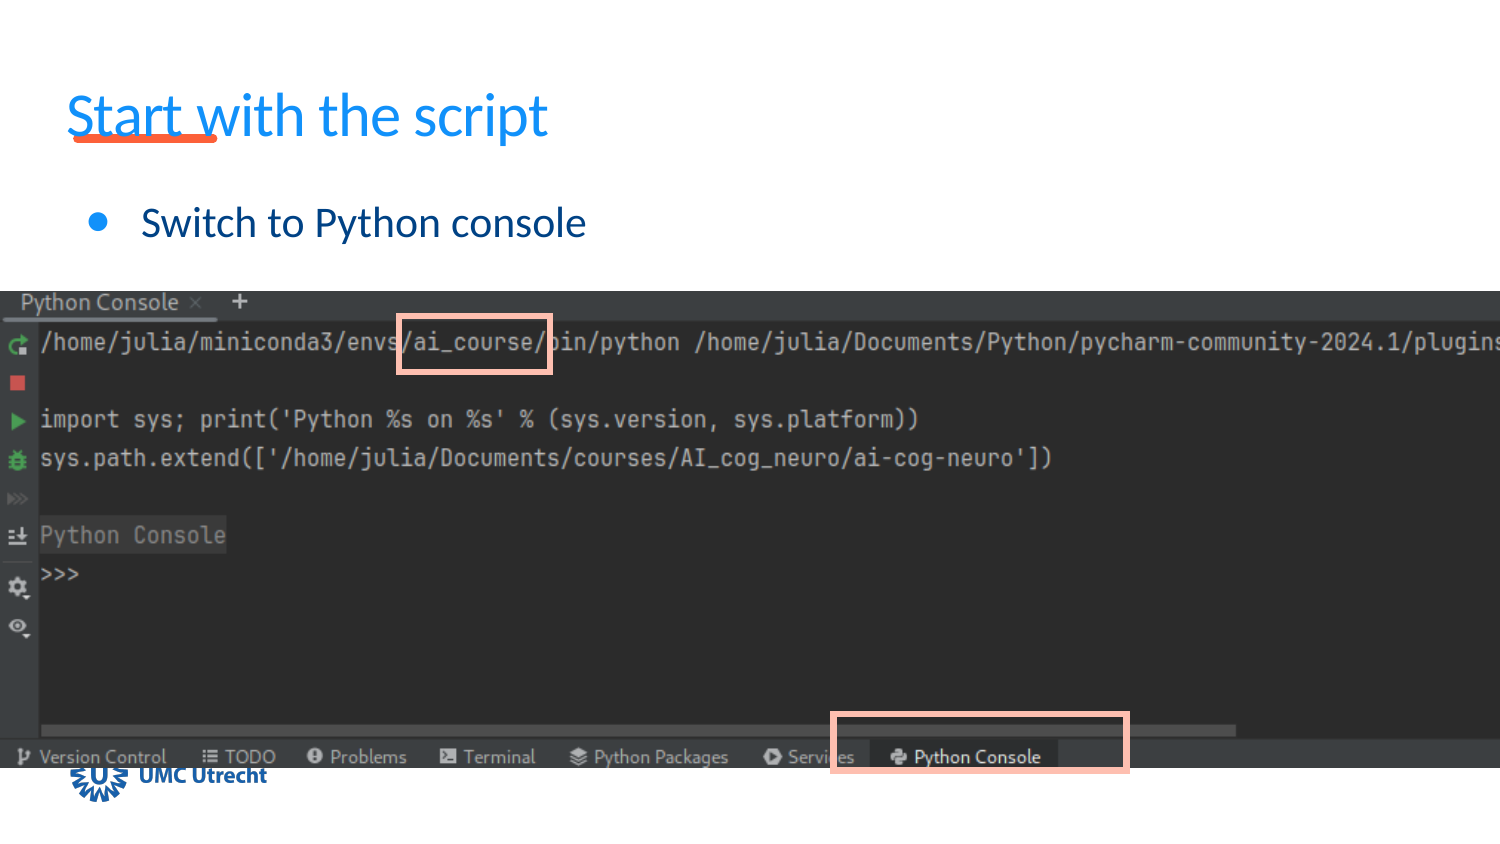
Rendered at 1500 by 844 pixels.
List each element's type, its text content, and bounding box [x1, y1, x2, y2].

text_box [832, 768, 1128, 772]
picture [0, 291, 1500, 802]
title Start with the script [51, 72, 1449, 167]
list Switch to Python console [51, 189, 1449, 291]
